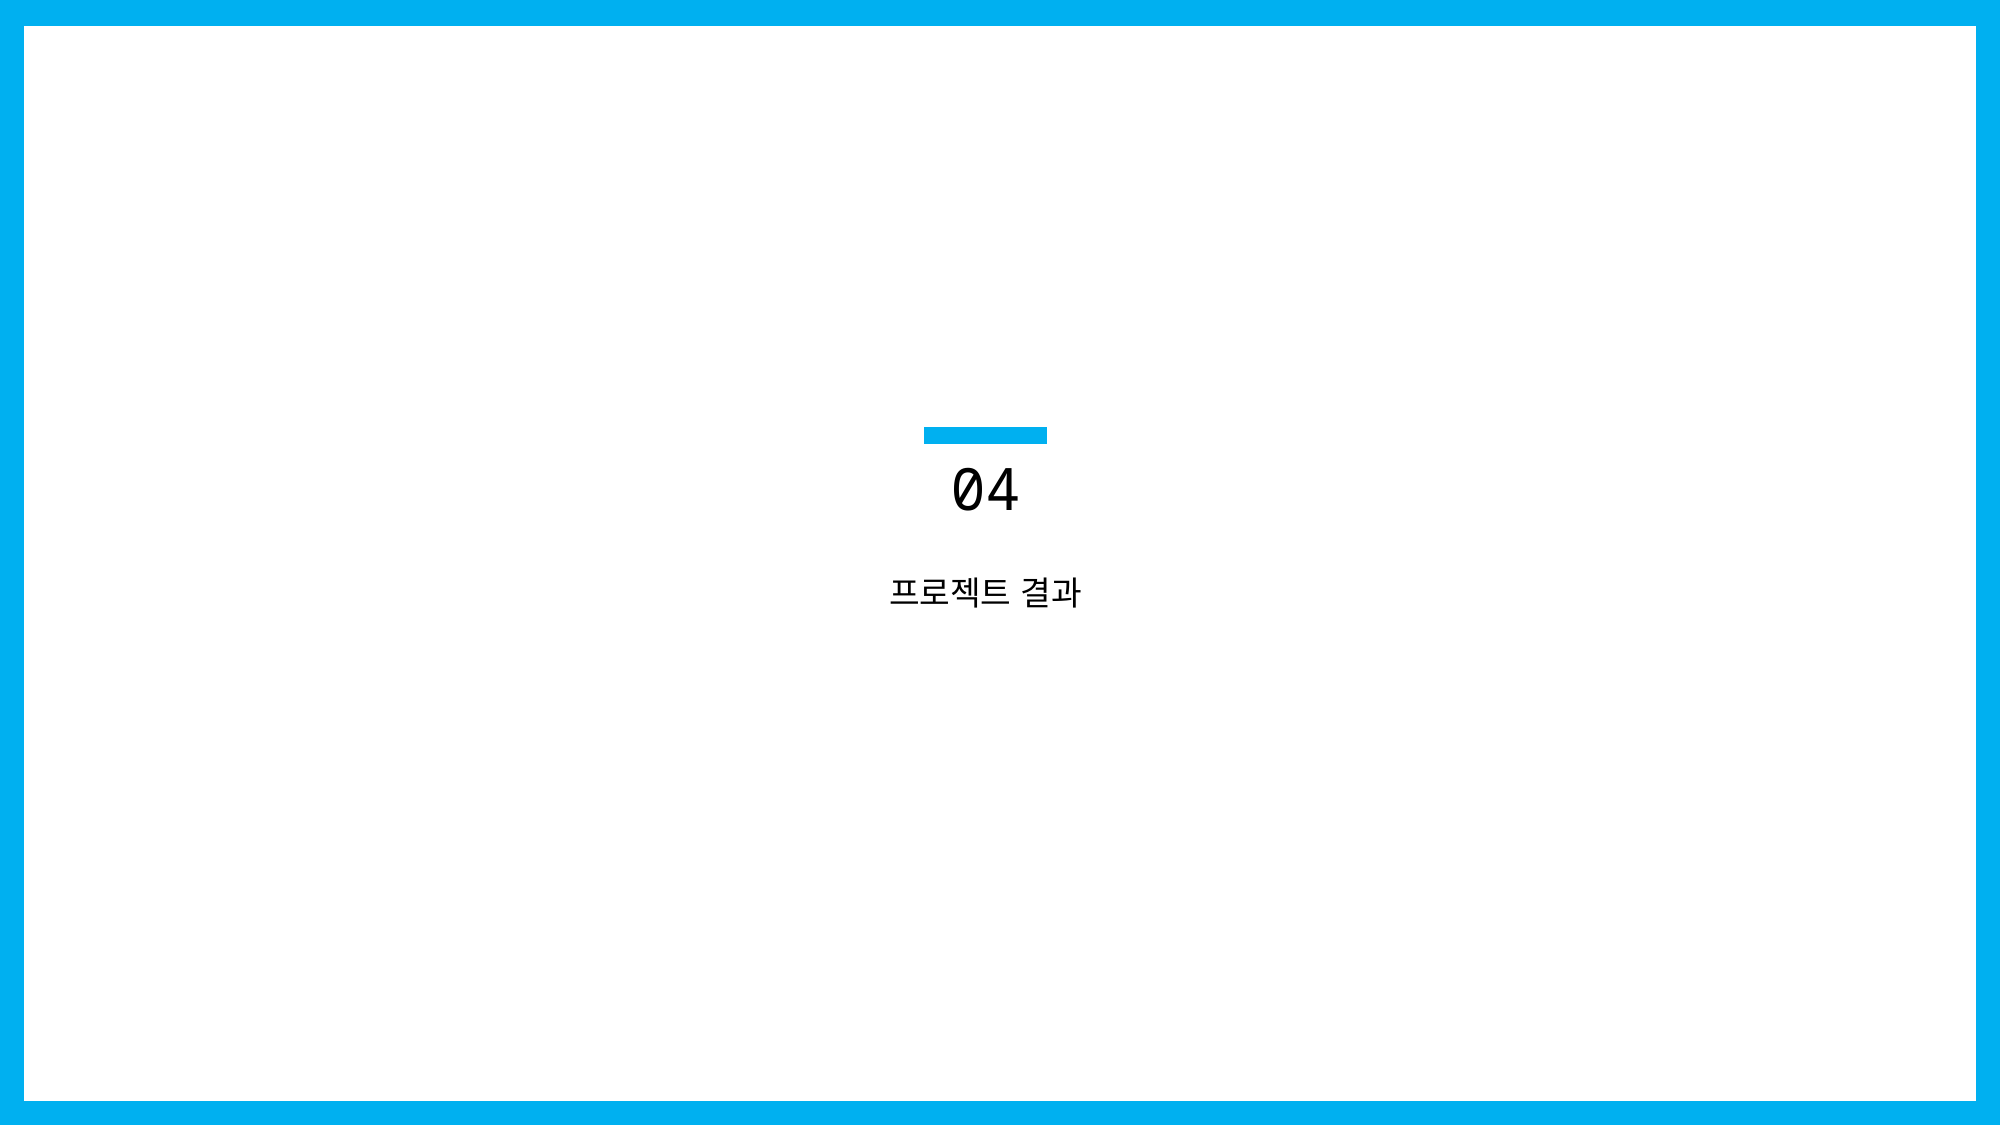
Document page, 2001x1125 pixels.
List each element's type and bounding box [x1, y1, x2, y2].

text_box [0, 0, 2000, 1125]
